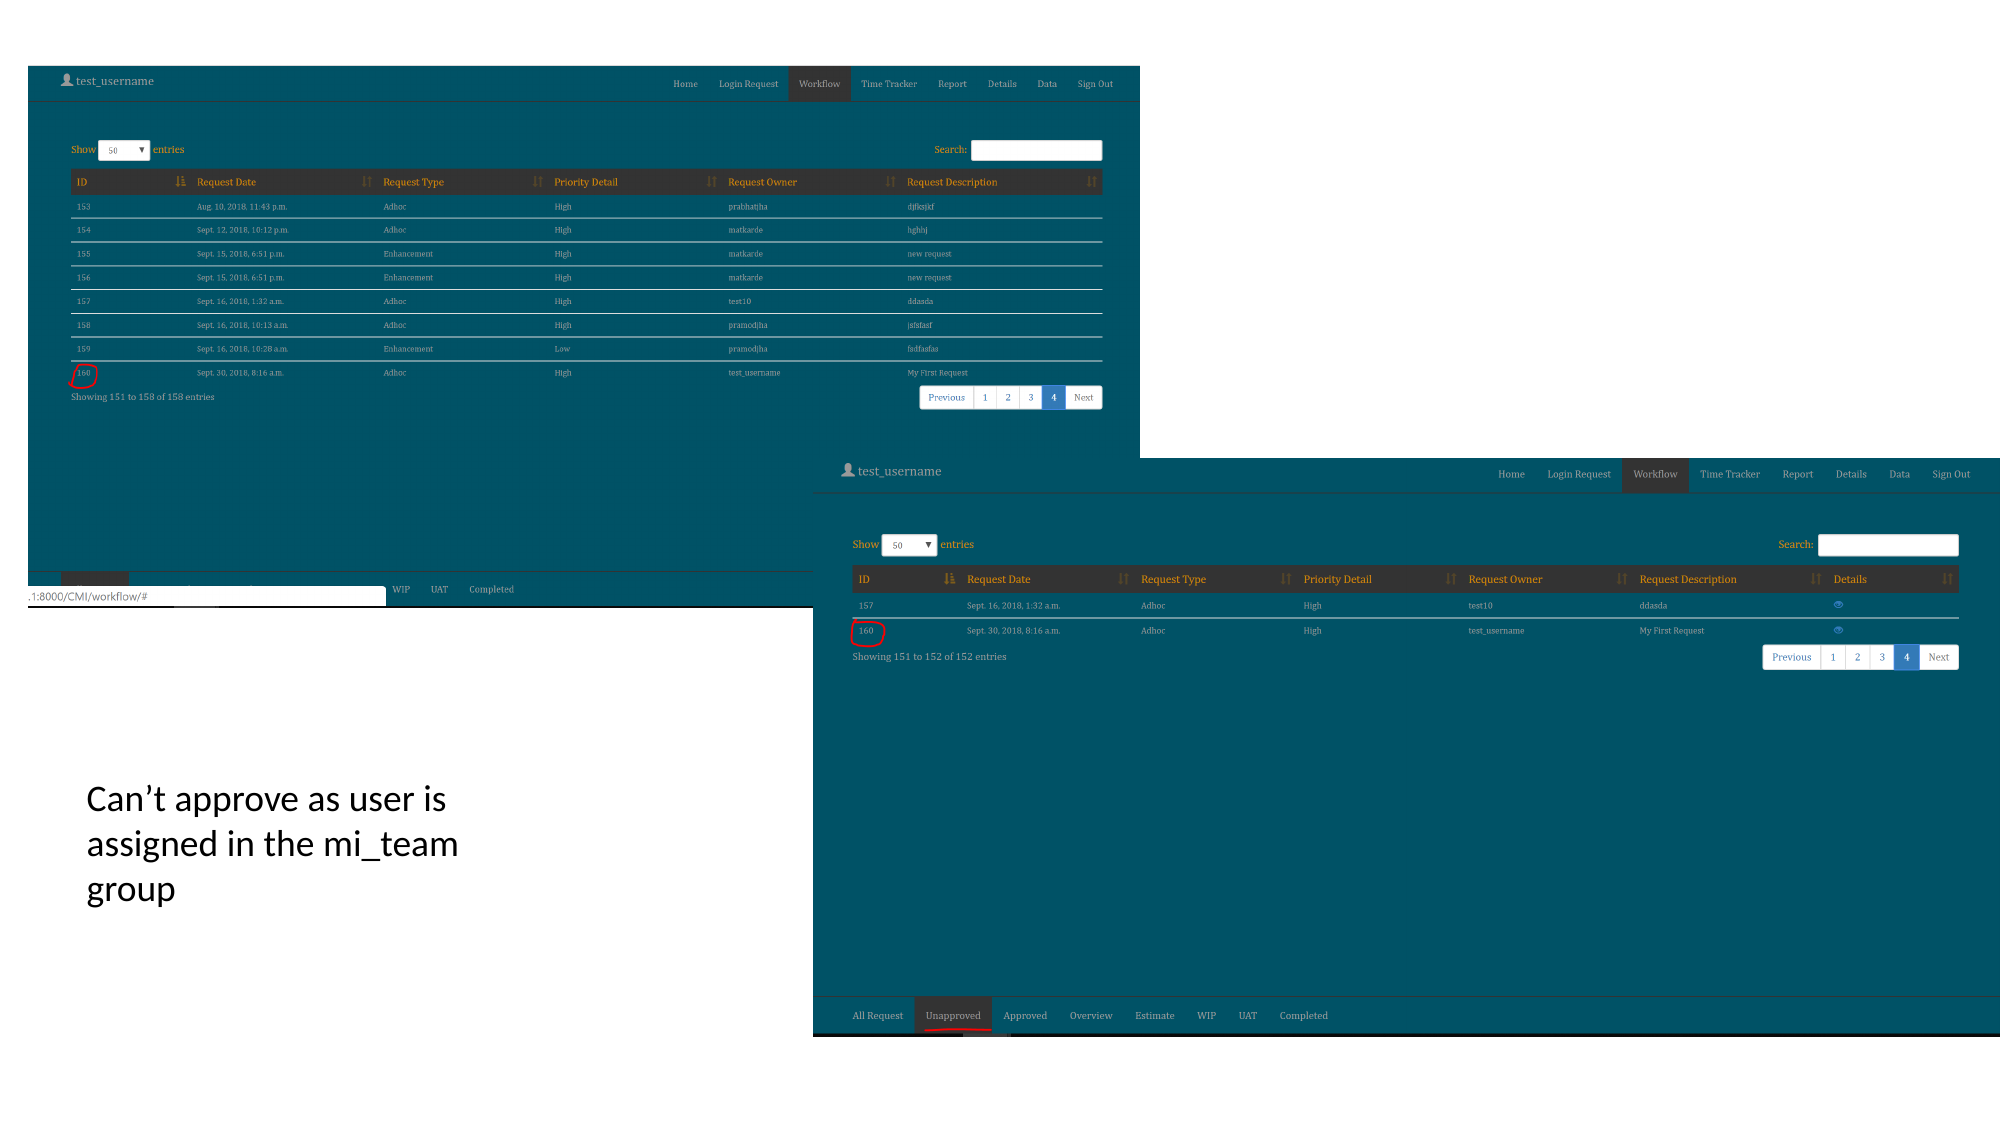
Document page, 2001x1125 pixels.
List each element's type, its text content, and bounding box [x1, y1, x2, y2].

picture [28, 572, 812, 608]
picture [1819, 535, 1958, 556]
picture [99, 141, 150, 160]
picture [63, 74, 71, 85]
picture [28, 64, 1140, 101]
picture [813, 997, 2000, 1038]
picture [842, 464, 854, 476]
picture [1623, 458, 1688, 493]
picture [1763, 645, 1958, 670]
picture [854, 618, 862, 623]
picture [920, 386, 1102, 409]
picture [882, 535, 937, 556]
picture [72, 169, 1102, 194]
picture [972, 141, 1102, 160]
text_box Can’t approve as user is assigned in the mi_team group [71, 766, 531, 917]
picture [853, 566, 1958, 592]
